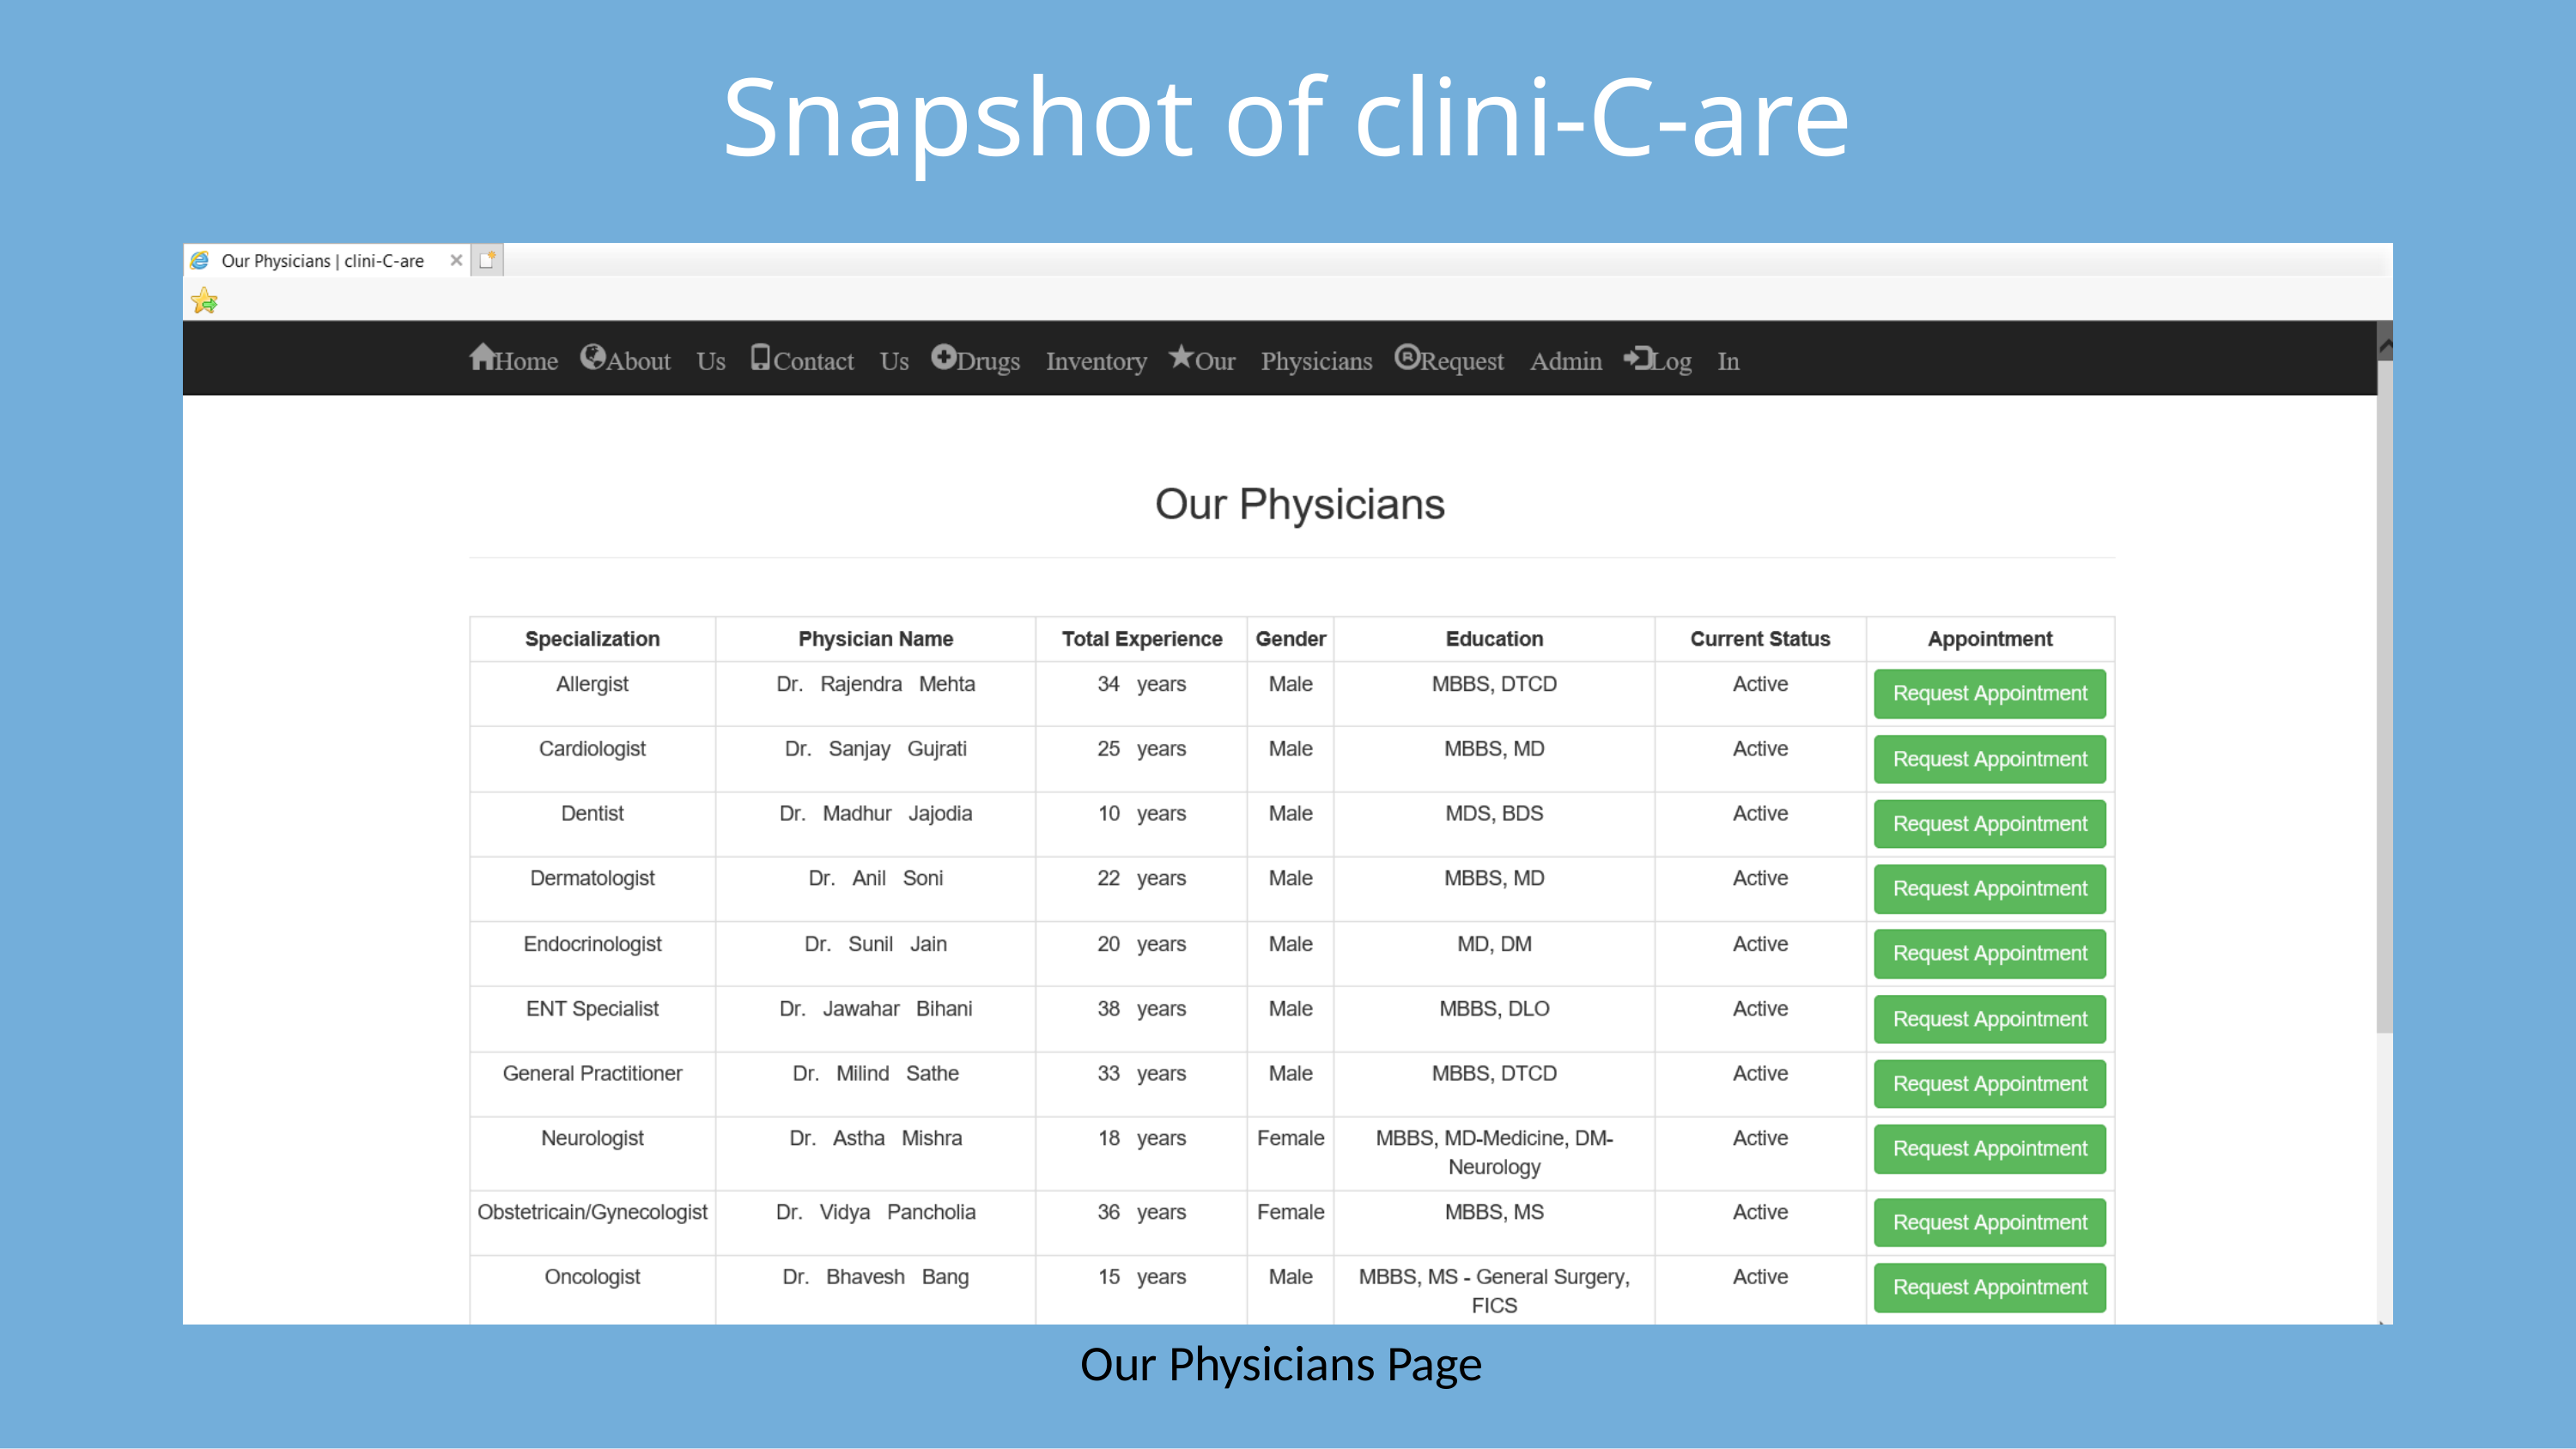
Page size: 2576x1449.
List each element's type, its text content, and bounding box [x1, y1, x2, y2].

text_box Our Physicians Page [928, 1334, 1648, 1397]
picture [183, 243, 2393, 1325]
text_box [0, 0, 2576, 1449]
title Snapshot of clini-C-are [623, 48, 1953, 179]
